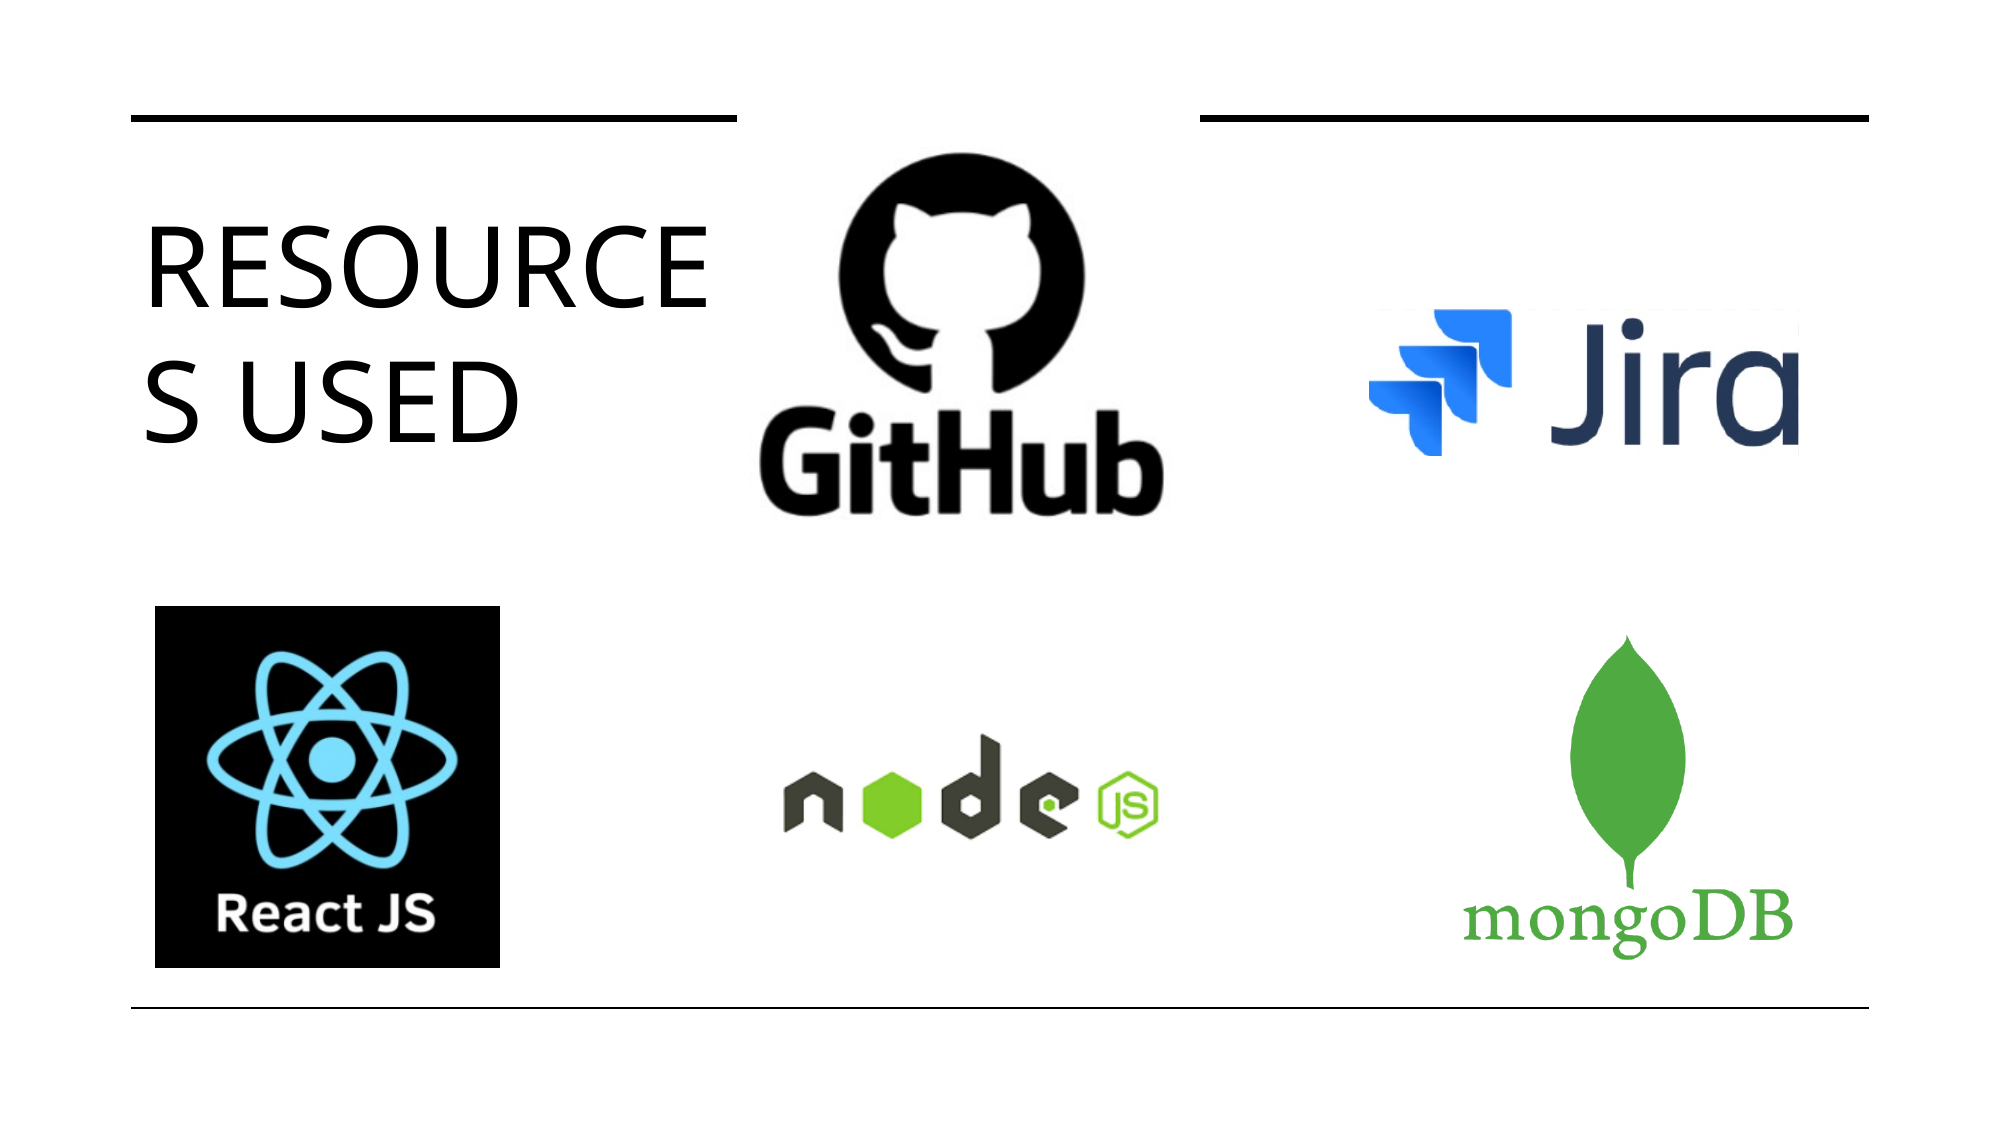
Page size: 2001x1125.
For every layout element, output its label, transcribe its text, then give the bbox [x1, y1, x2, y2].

picture [155, 606, 500, 968]
title Resources Used [126, 187, 738, 670]
picture [1456, 626, 1799, 968]
picture [1369, 309, 1799, 456]
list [737, 98, 1200, 563]
picture [768, 635, 1174, 939]
